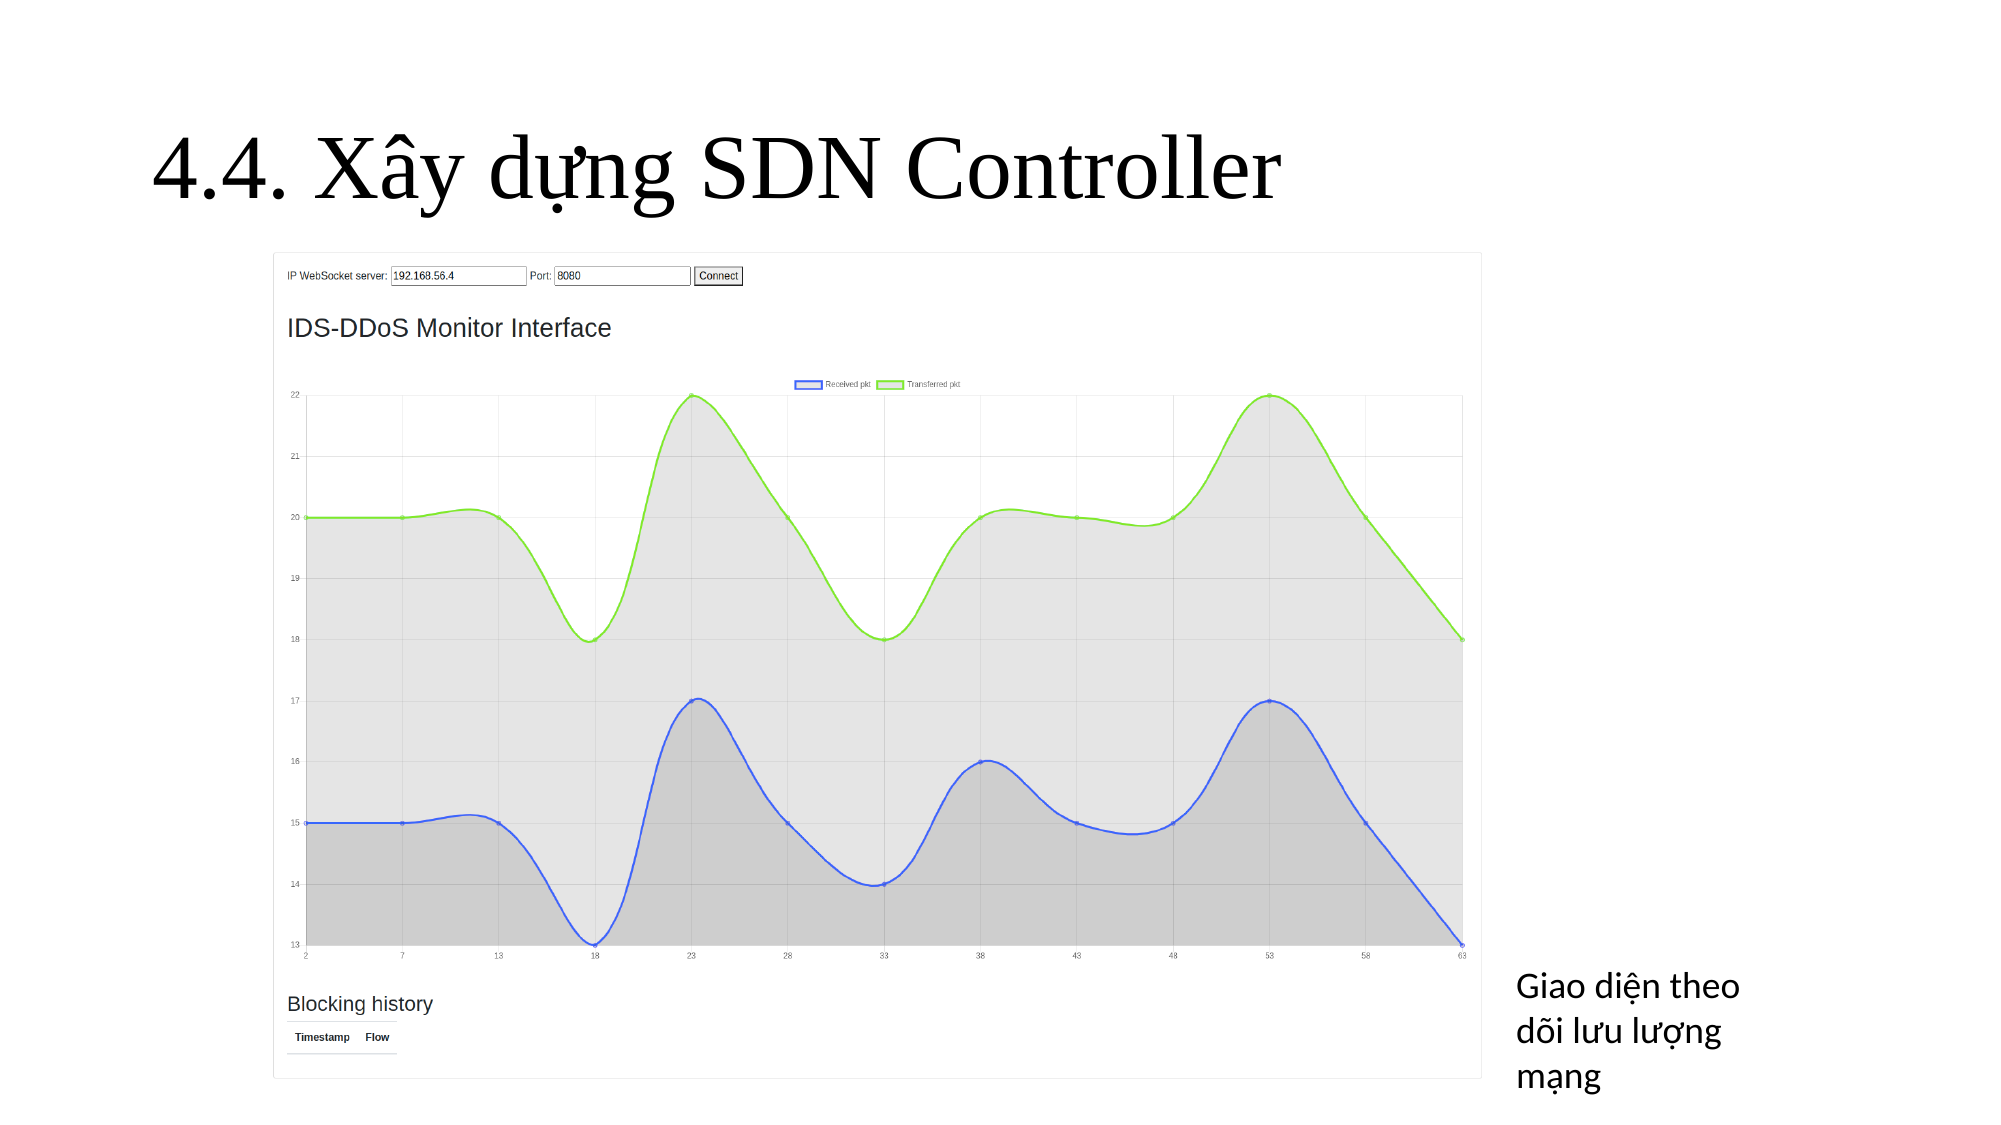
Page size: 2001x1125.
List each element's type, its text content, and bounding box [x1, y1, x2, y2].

picture [273, 221, 1482, 1106]
text_box Giao diện theo dõi lưu lượng mạng [1501, 953, 1795, 1104]
title 4.4. Xây dựng SDN Controller [137, 59, 1863, 278]
